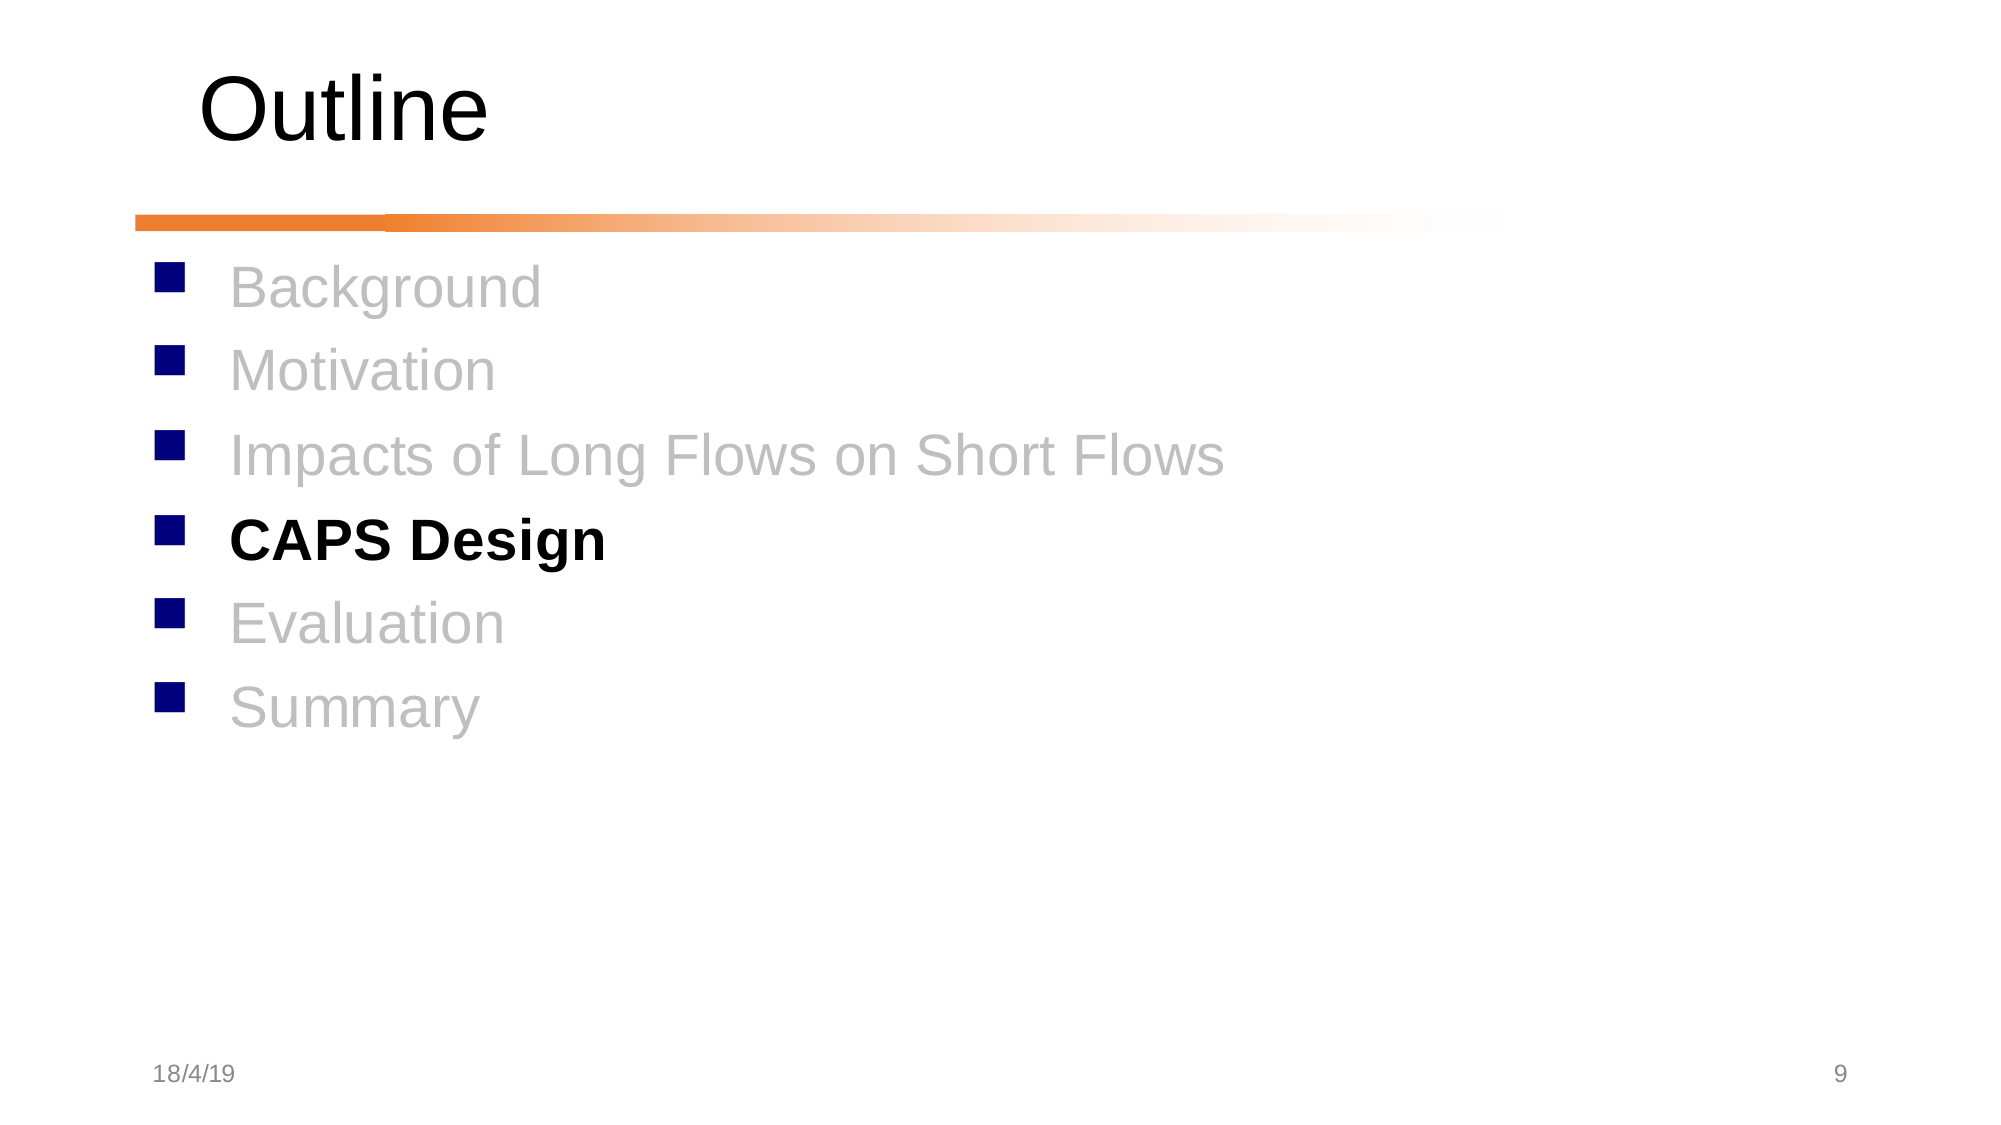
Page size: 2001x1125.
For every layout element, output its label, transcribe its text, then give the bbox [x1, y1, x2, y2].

picture [385, 214, 1573, 232]
text_box Background Motivation Impacts of Long Flows on Short Flows CAPS Design Evaluation Summary [150, 249, 1388, 825]
title Outline [196, 48, 1804, 164]
footer 18/4/19 [150, 1057, 240, 1091]
slide_number 9 [1815, 1057, 1853, 1091]
